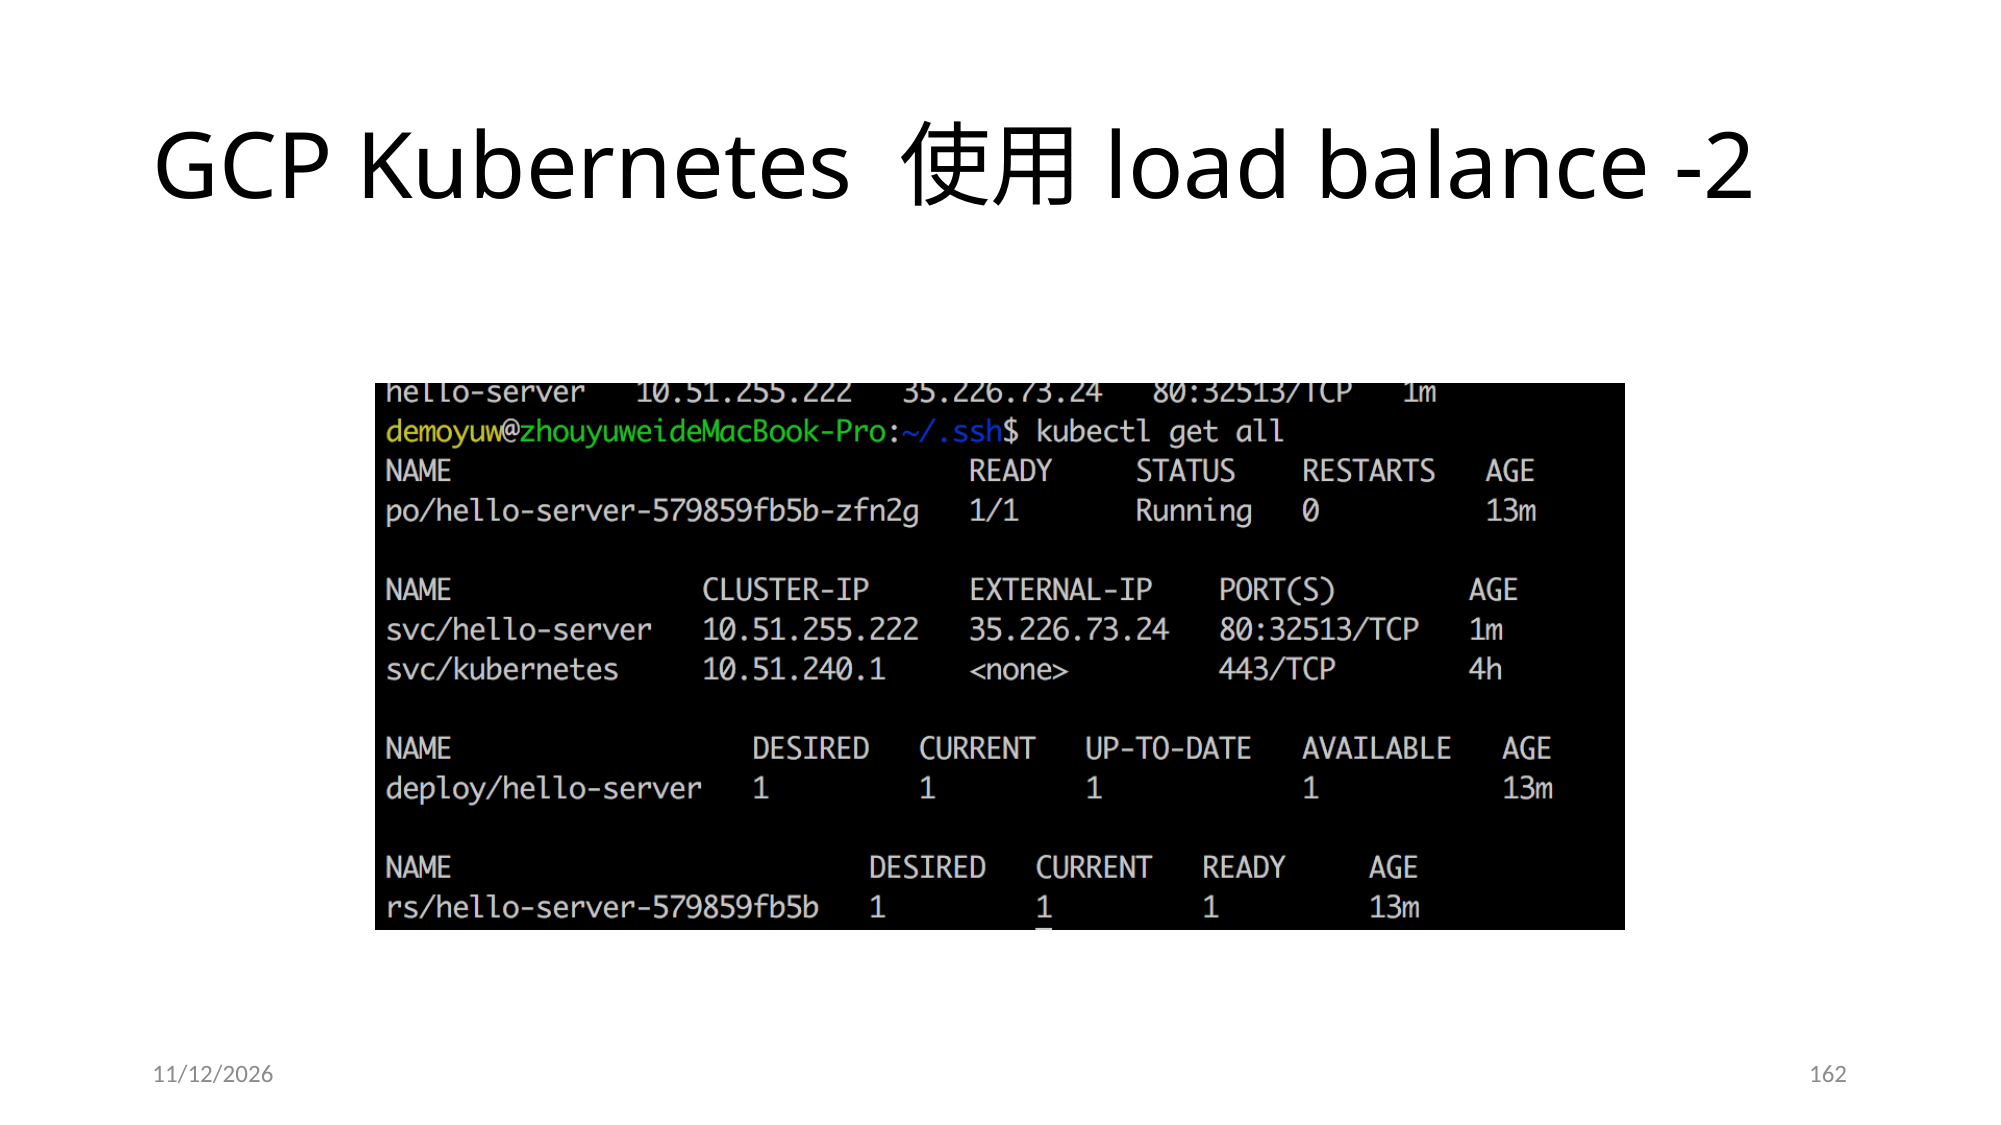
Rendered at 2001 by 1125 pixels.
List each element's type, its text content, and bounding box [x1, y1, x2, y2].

title GCP Kubernetes 使用load balance -2 [137, 59, 1863, 278]
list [374, 383, 1625, 930]
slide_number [137, 1042, 588, 1103]
slide_number 162 [1412, 1042, 1863, 1103]
